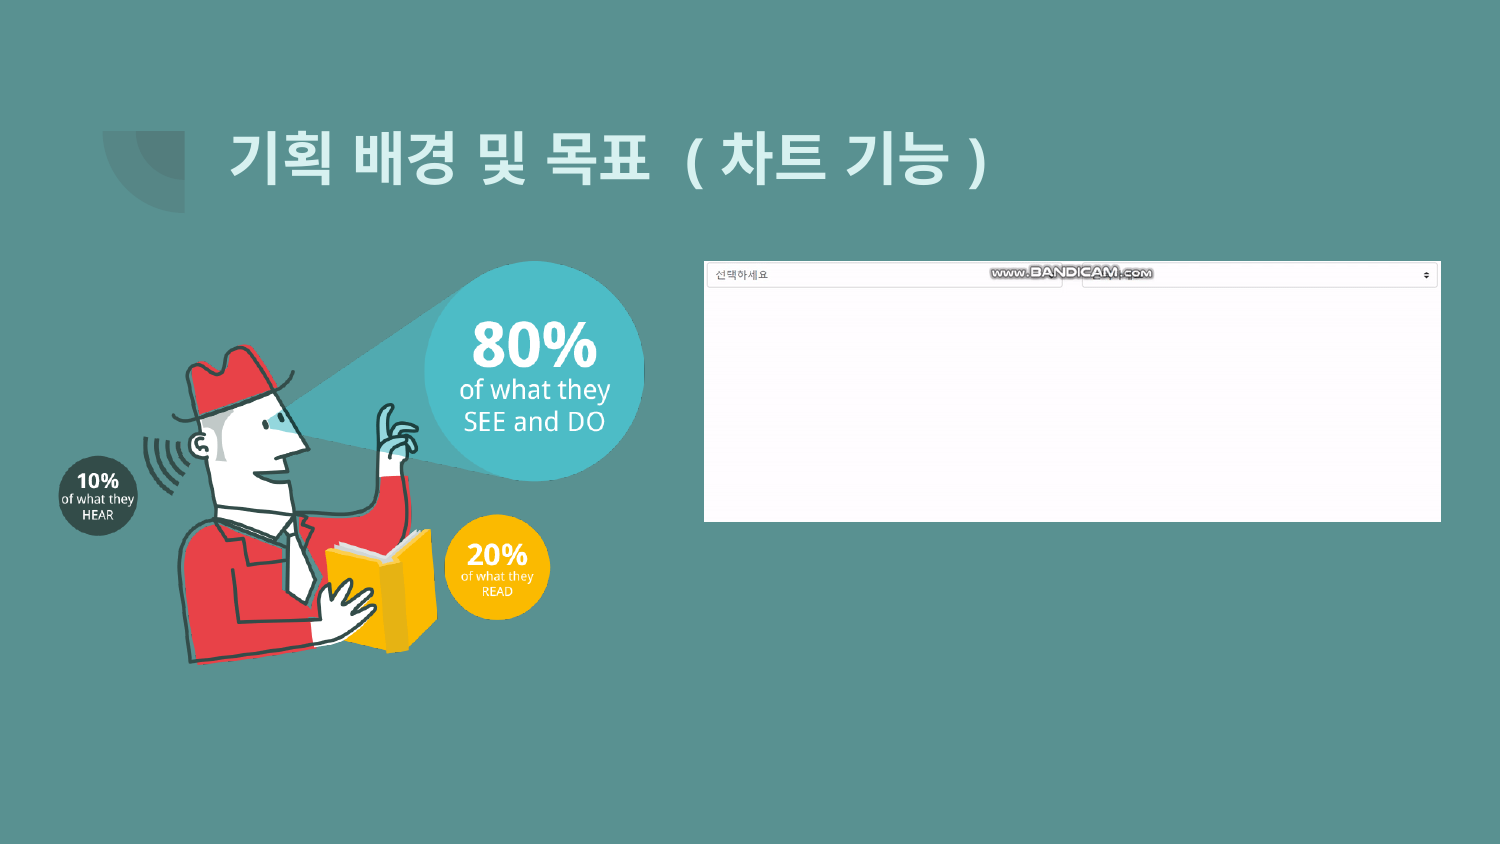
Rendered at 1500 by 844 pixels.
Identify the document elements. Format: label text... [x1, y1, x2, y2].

picture [56, 260, 646, 666]
picture [704, 260, 1441, 522]
title 기획 배경 및 목표 (차트 기능) [213, 97, 1337, 218]
